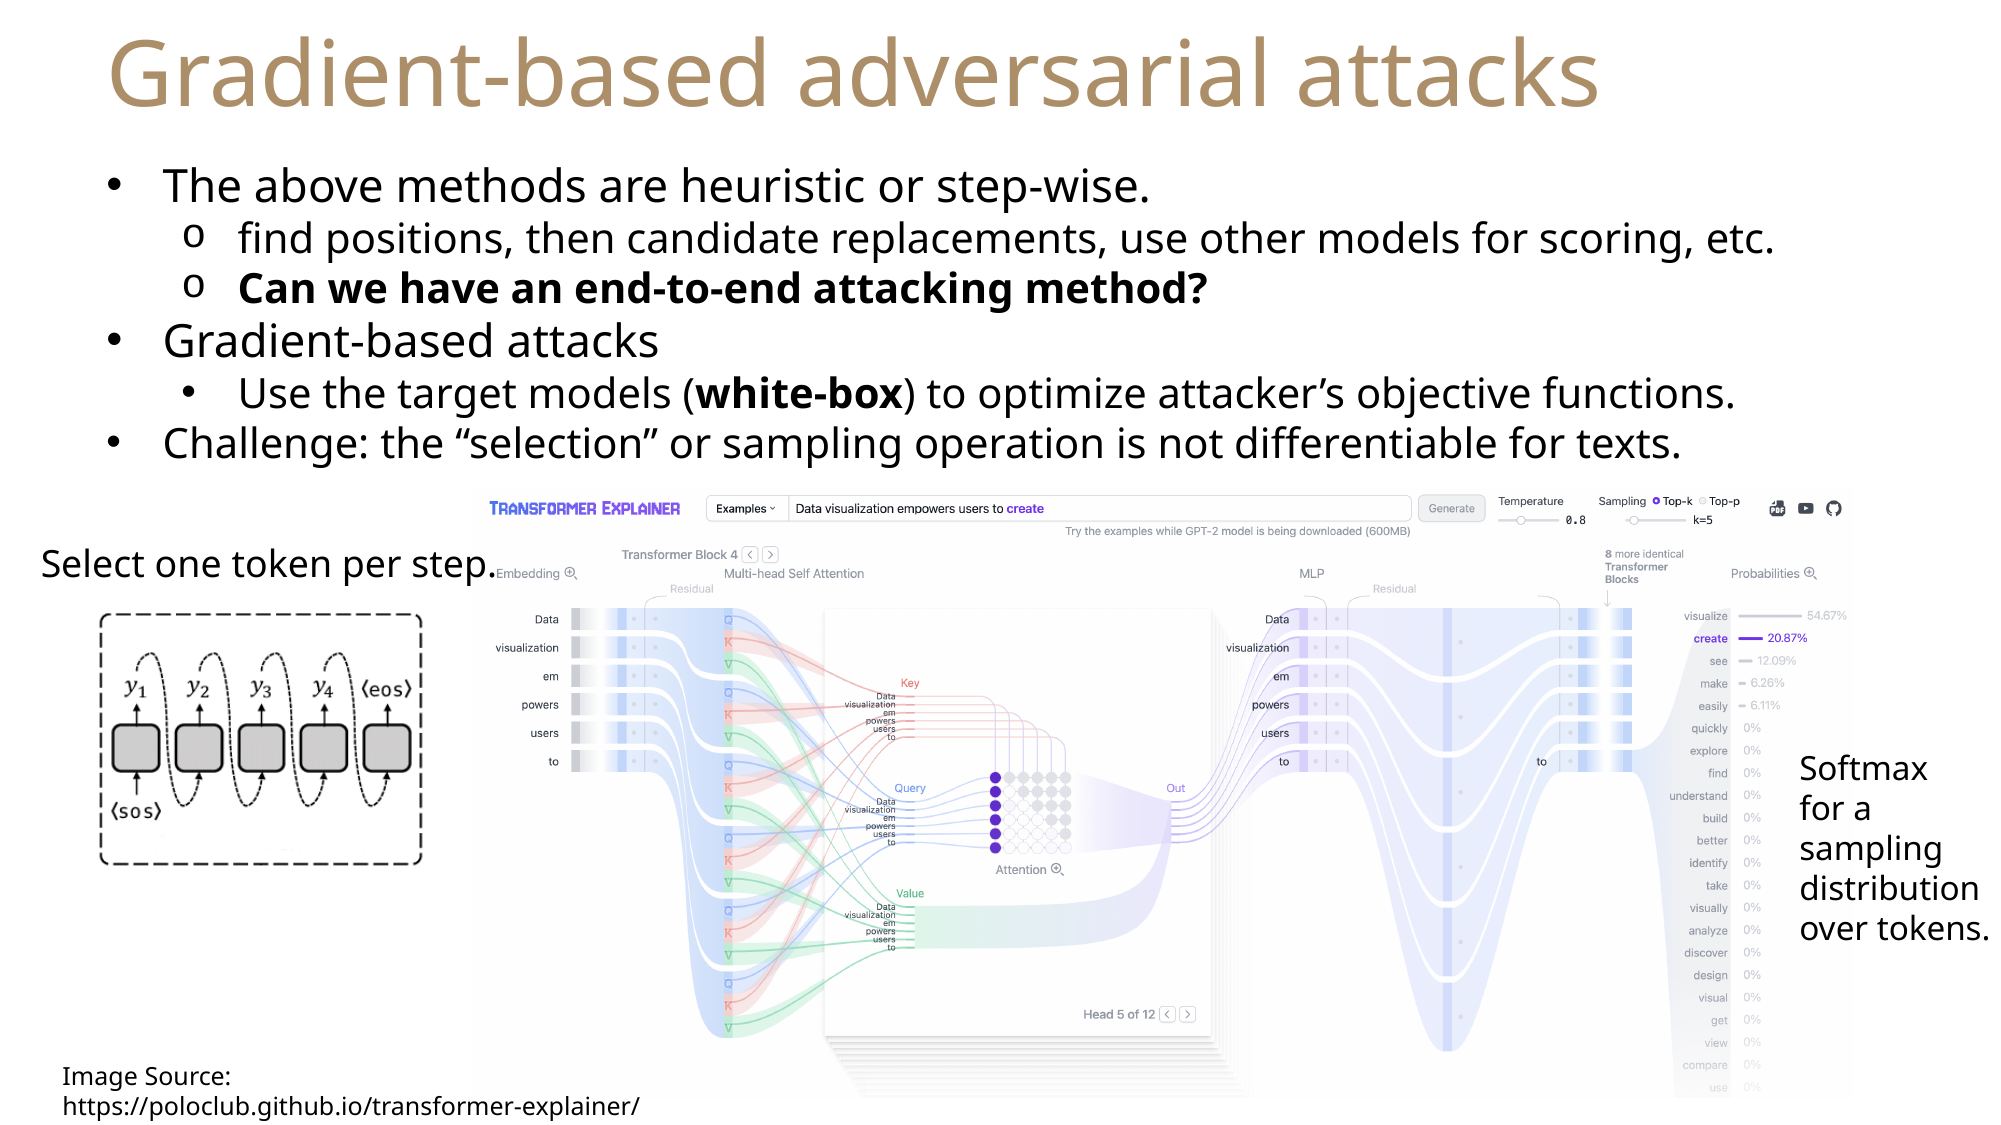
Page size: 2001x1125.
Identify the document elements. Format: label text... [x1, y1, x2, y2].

text_box Gradient-based adversarial attacks [91, 4, 1900, 149]
text_box The above methods are heuristic or step-wise. find positions, then candidate replacements, use other models for scoring, etc. Can we have an end-to-end attacking method? Gradient-based attacks Use the target models (white-box) to optimize attacker’s objective functions. Challenge: the “selection” or sampling operation is not differentiable for texts. [91, 148, 1967, 740]
text_box Softmax for a sampling distribution over tokens. [1854, 740, 2000, 955]
picture [91, 607, 430, 873]
text_box The above methods are heuristic or step-wise. find positions, then candidate replacements, use other models for scoring, etc. Can we have an end-to-end attacking method? Gradient-based attacks Use the target models (white-box) to optimize attacker’s objective functions. Challenge: the “selection” or sampling operation is not differentiable for texts. [91, 592, 469, 924]
text_box Select one token per step. [25, 532, 469, 592]
picture [469, 488, 1854, 1099]
text_box Image Source: https://poloclub.github.io/transformer-explainer/ [47, 1053, 657, 1125]
